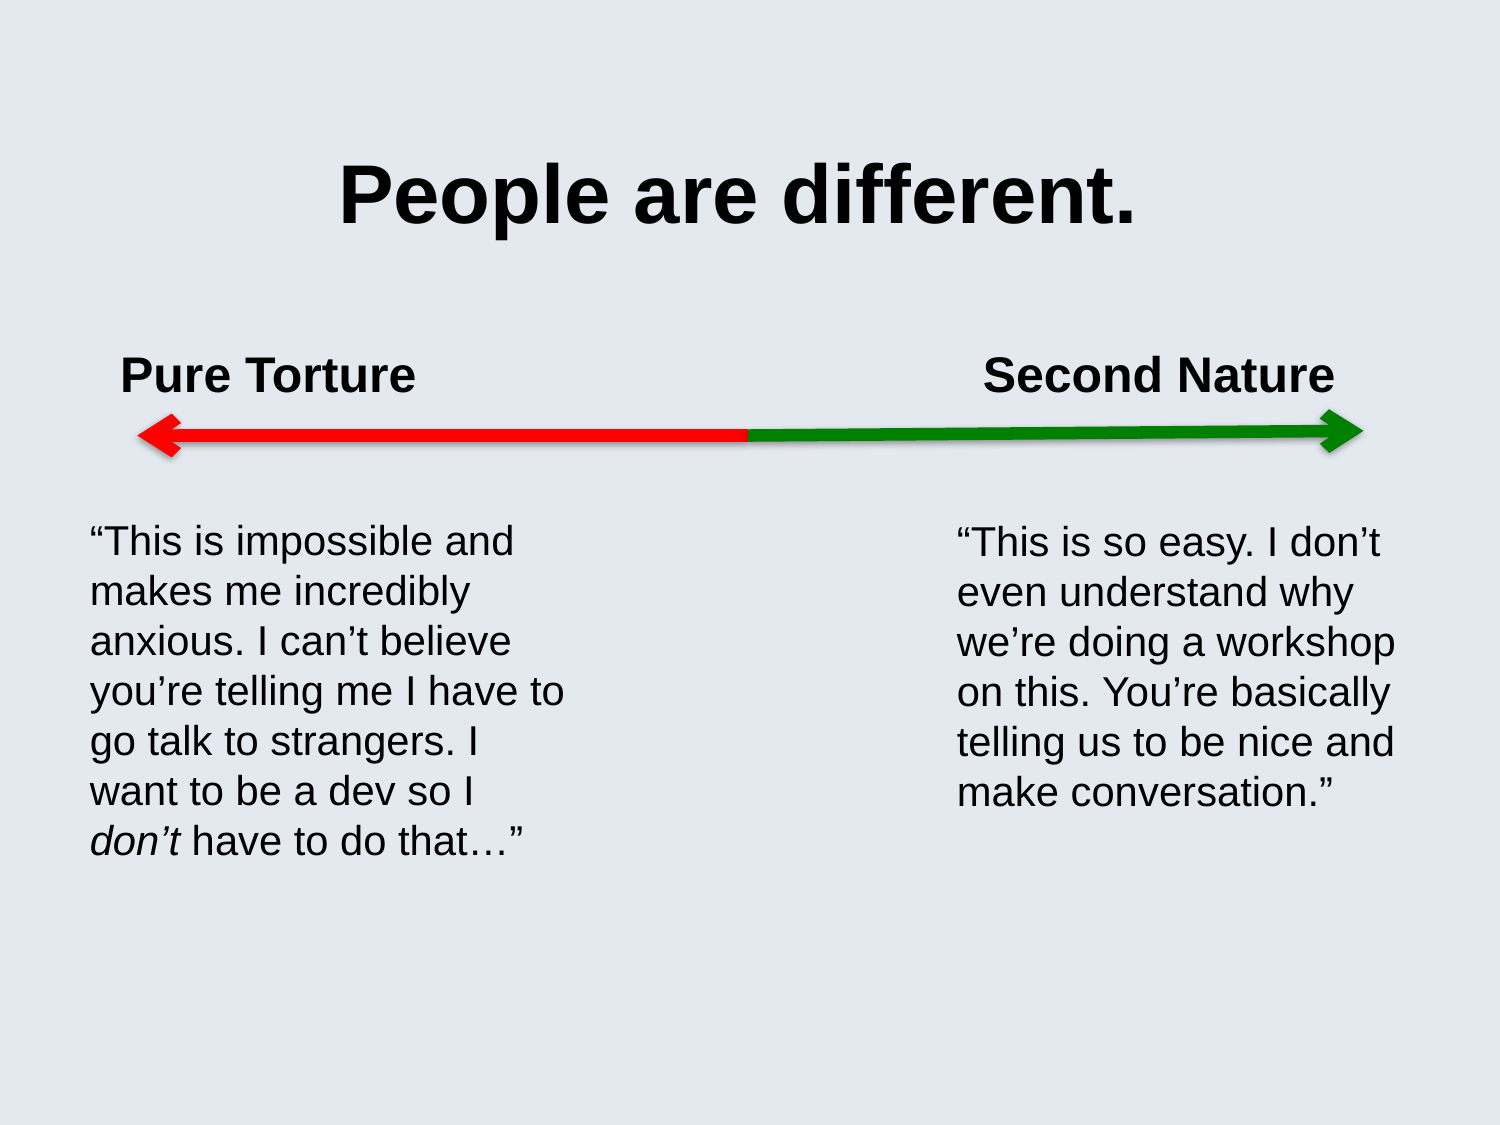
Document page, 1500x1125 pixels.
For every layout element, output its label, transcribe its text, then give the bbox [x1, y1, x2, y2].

text_box “This is impossible and makes me incredibly anxious. I can’t believe you’re telling me I have to go talk to strangers. I want to be a dev so I don’t have to do that…” [75, 506, 589, 872]
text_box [747, 430, 1364, 436]
text_box Pure Torture [105, 335, 620, 410]
text_box “This is so easy. I don’t even understand why we’re doing a workshop on this. You’re basically telling us to be nice and make conversation.” [942, 507, 1456, 823]
text_box Second Nature [968, 335, 1364, 410]
title People are different. [75, 96, 1425, 284]
